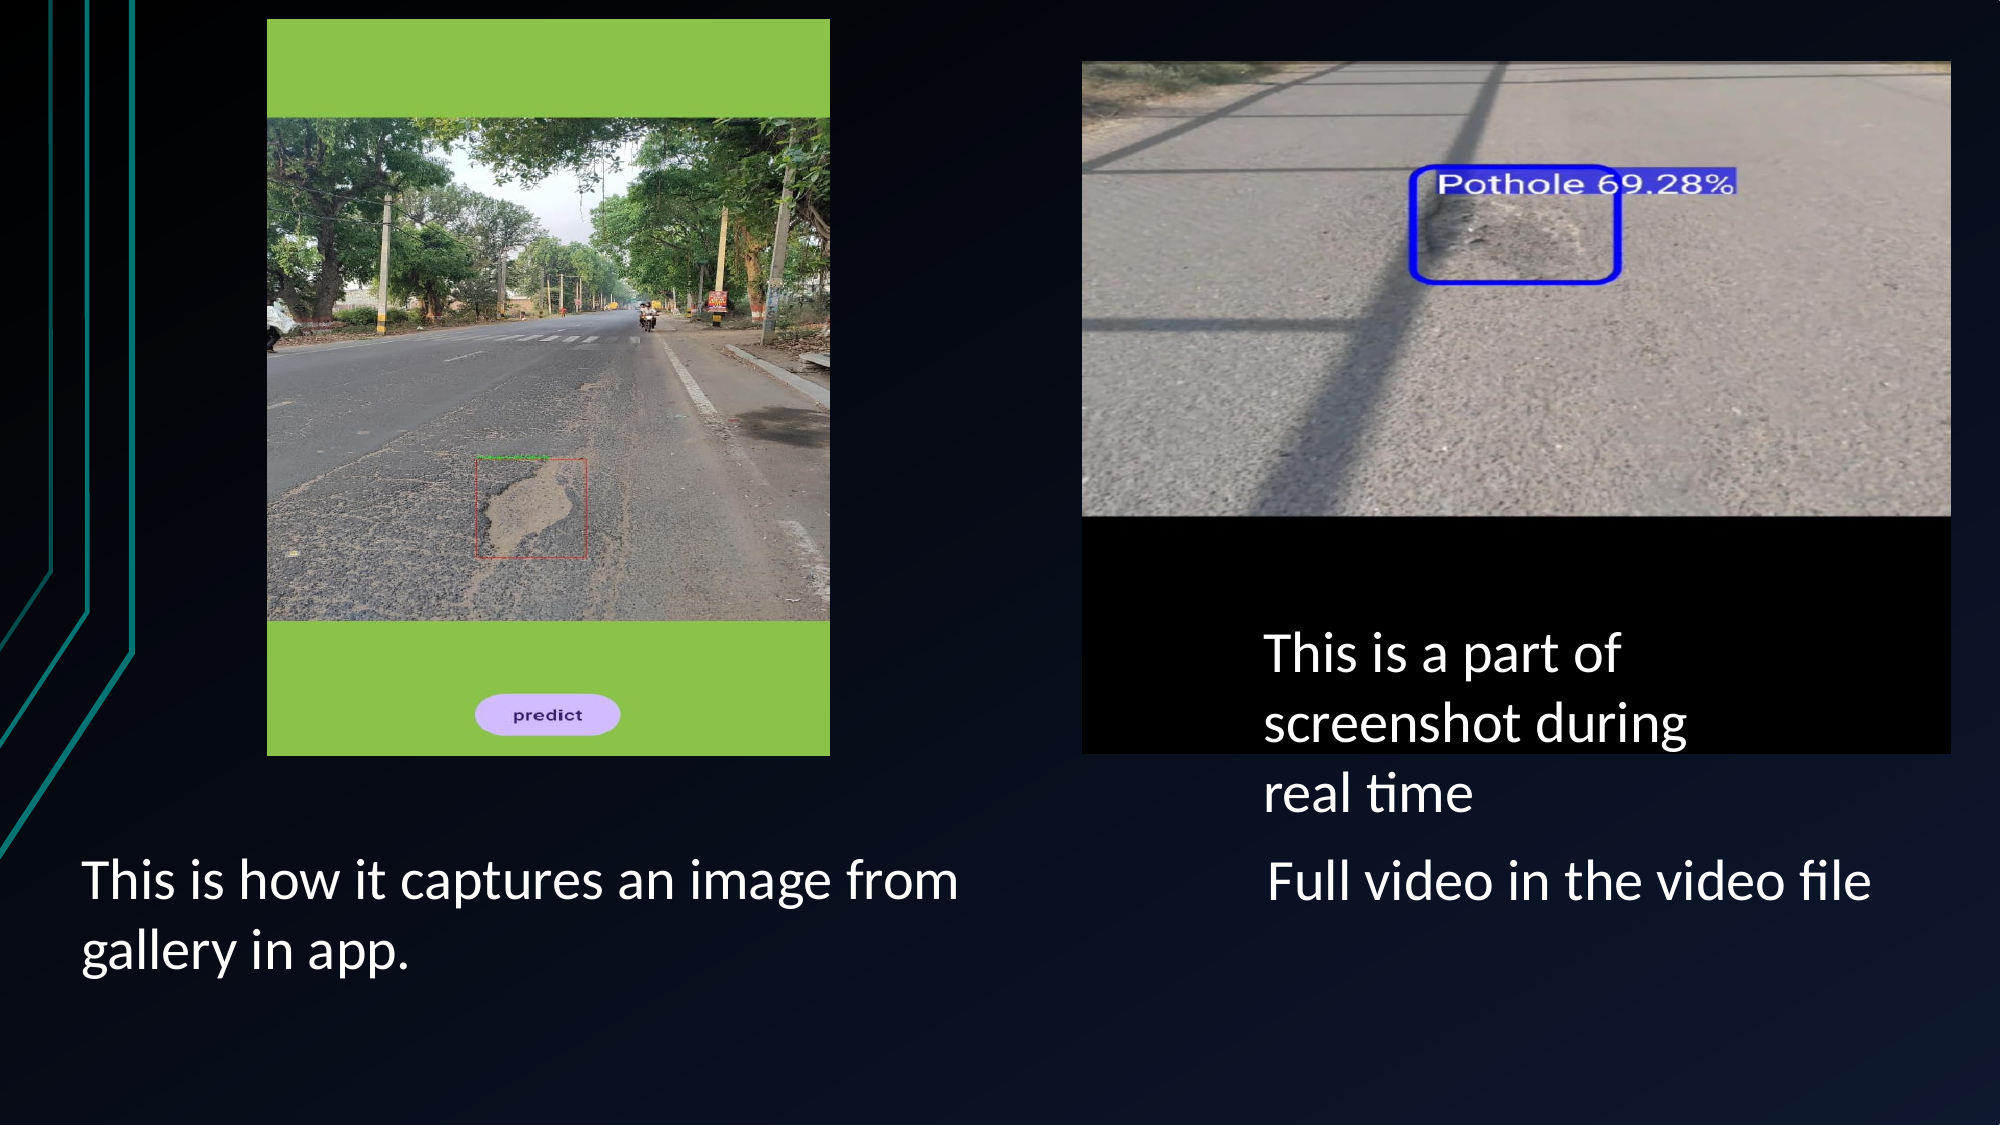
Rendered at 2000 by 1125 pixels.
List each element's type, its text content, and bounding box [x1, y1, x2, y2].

picture [267, 18, 831, 757]
picture [1082, 61, 1951, 754]
text_box This is how it captures an image from gallery in app. [66, 834, 1083, 989]
text_box This is a part of screenshot during real time [1248, 762, 1785, 832]
text_box Full video in the video file [1252, 834, 1888, 919]
